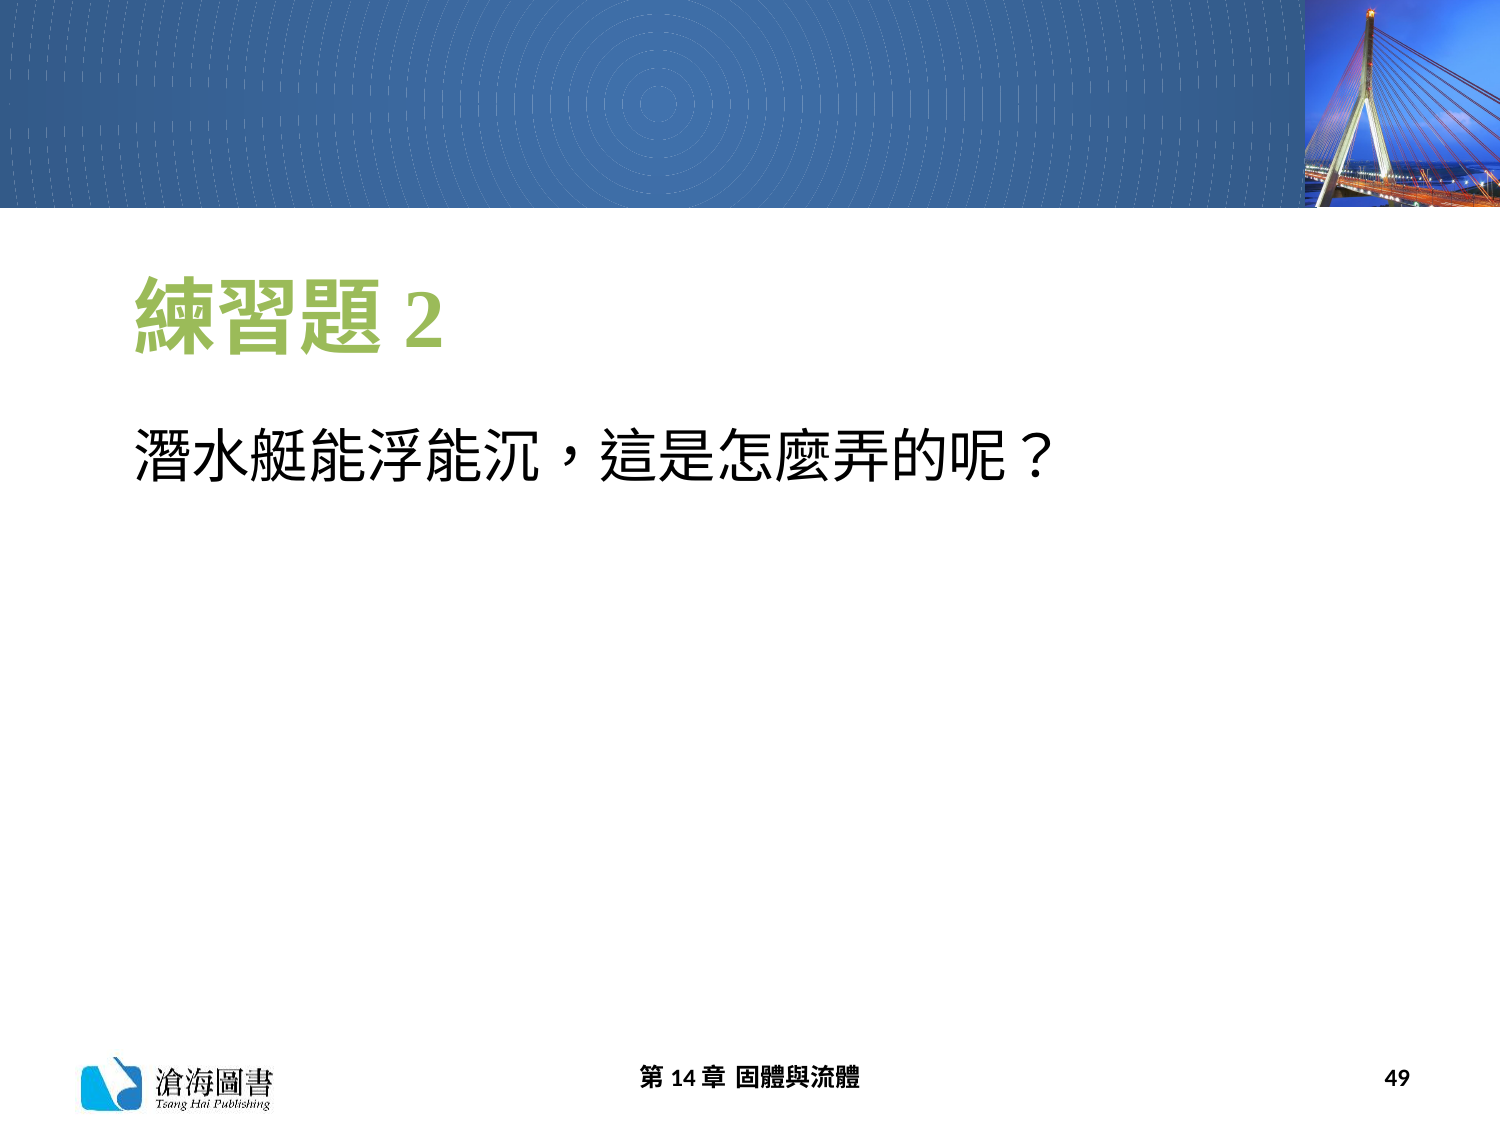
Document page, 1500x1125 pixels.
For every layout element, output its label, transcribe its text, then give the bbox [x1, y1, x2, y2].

title 練習題2 [118, 256, 1394, 386]
picture [1305, 0, 1500, 207]
picture [75, 1049, 274, 1118]
list 潛水艇能浮能沉，這是怎麼弄的呢？ [118, 408, 1394, 1024]
footer 第14章 固體與流體 [512, 1046, 988, 1107]
slide_number 49 [1074, 1046, 1425, 1107]
